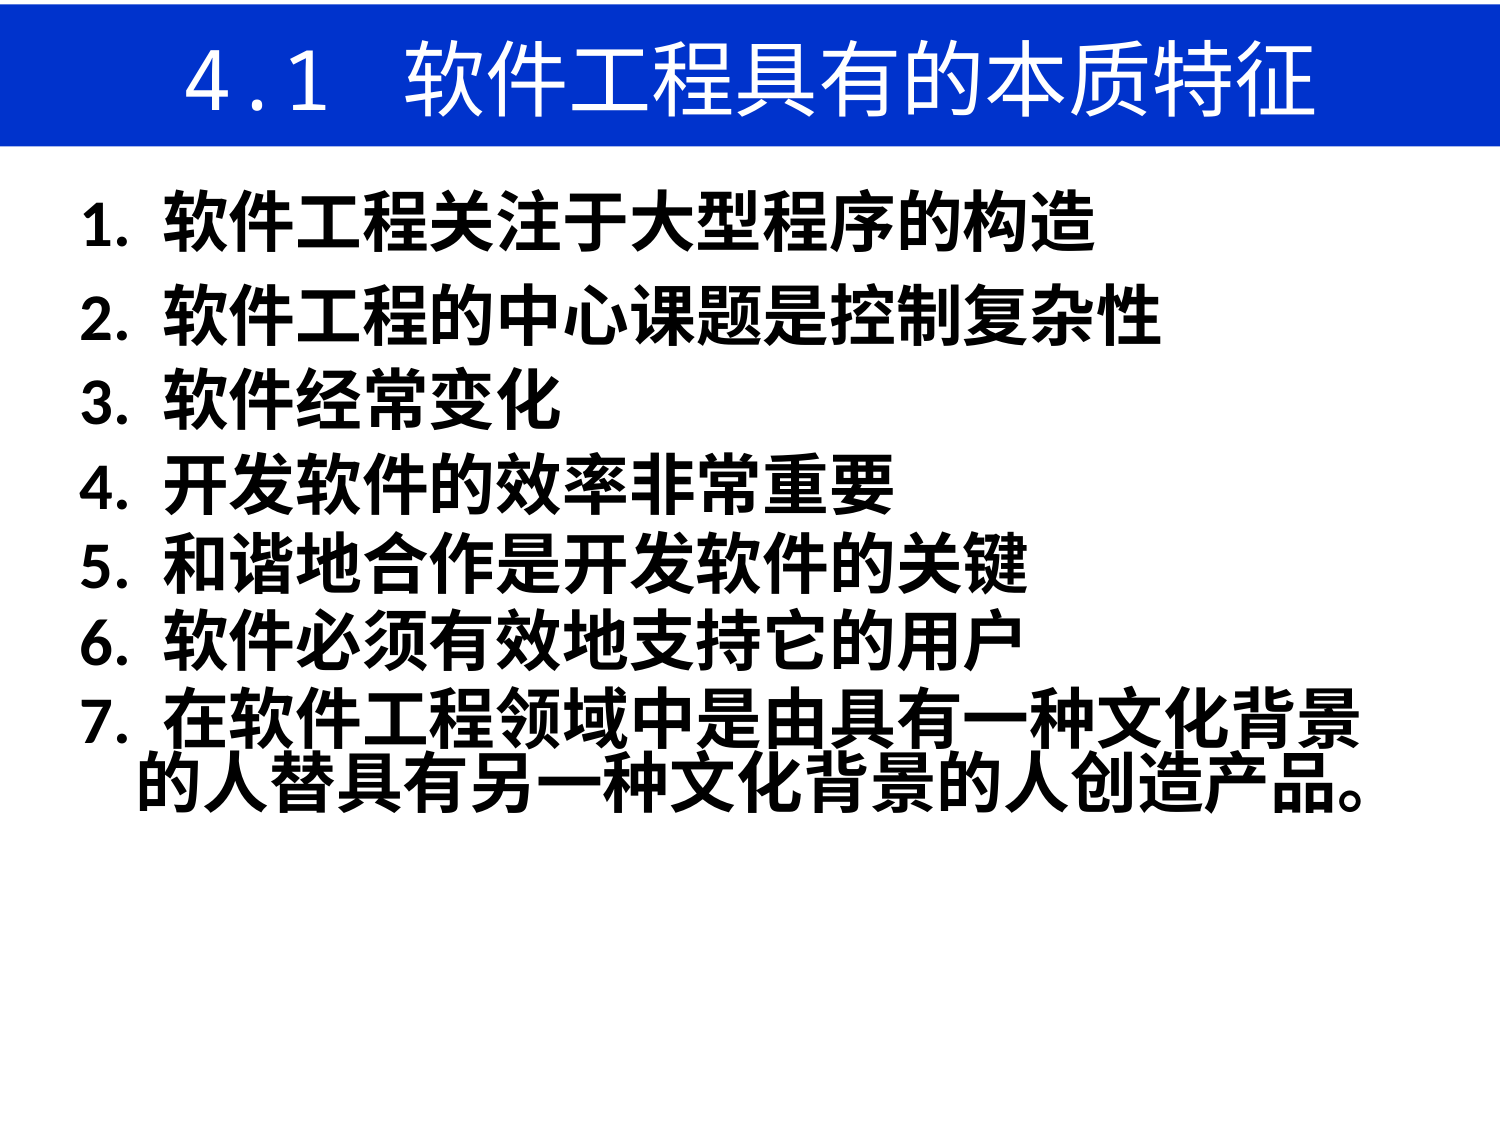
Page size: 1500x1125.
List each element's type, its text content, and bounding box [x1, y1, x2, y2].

list 1. 软件工程关注于大型程序的构造 2. 软件工程的中心课题是控制复杂性 3. 软件经常变化 4. 开发软件的效率非常重要 5. 和谐地合作是开发软件的关键 6. 软件必须有效地支持它的用户 7. 在软件工程领域中是由具有一种文化背景的人替具有另一种文化背景的人创造产品。 [64, 172, 1424, 1071]
title 4.1 软件工程具有的本质特征 [75, 19, 1425, 135]
